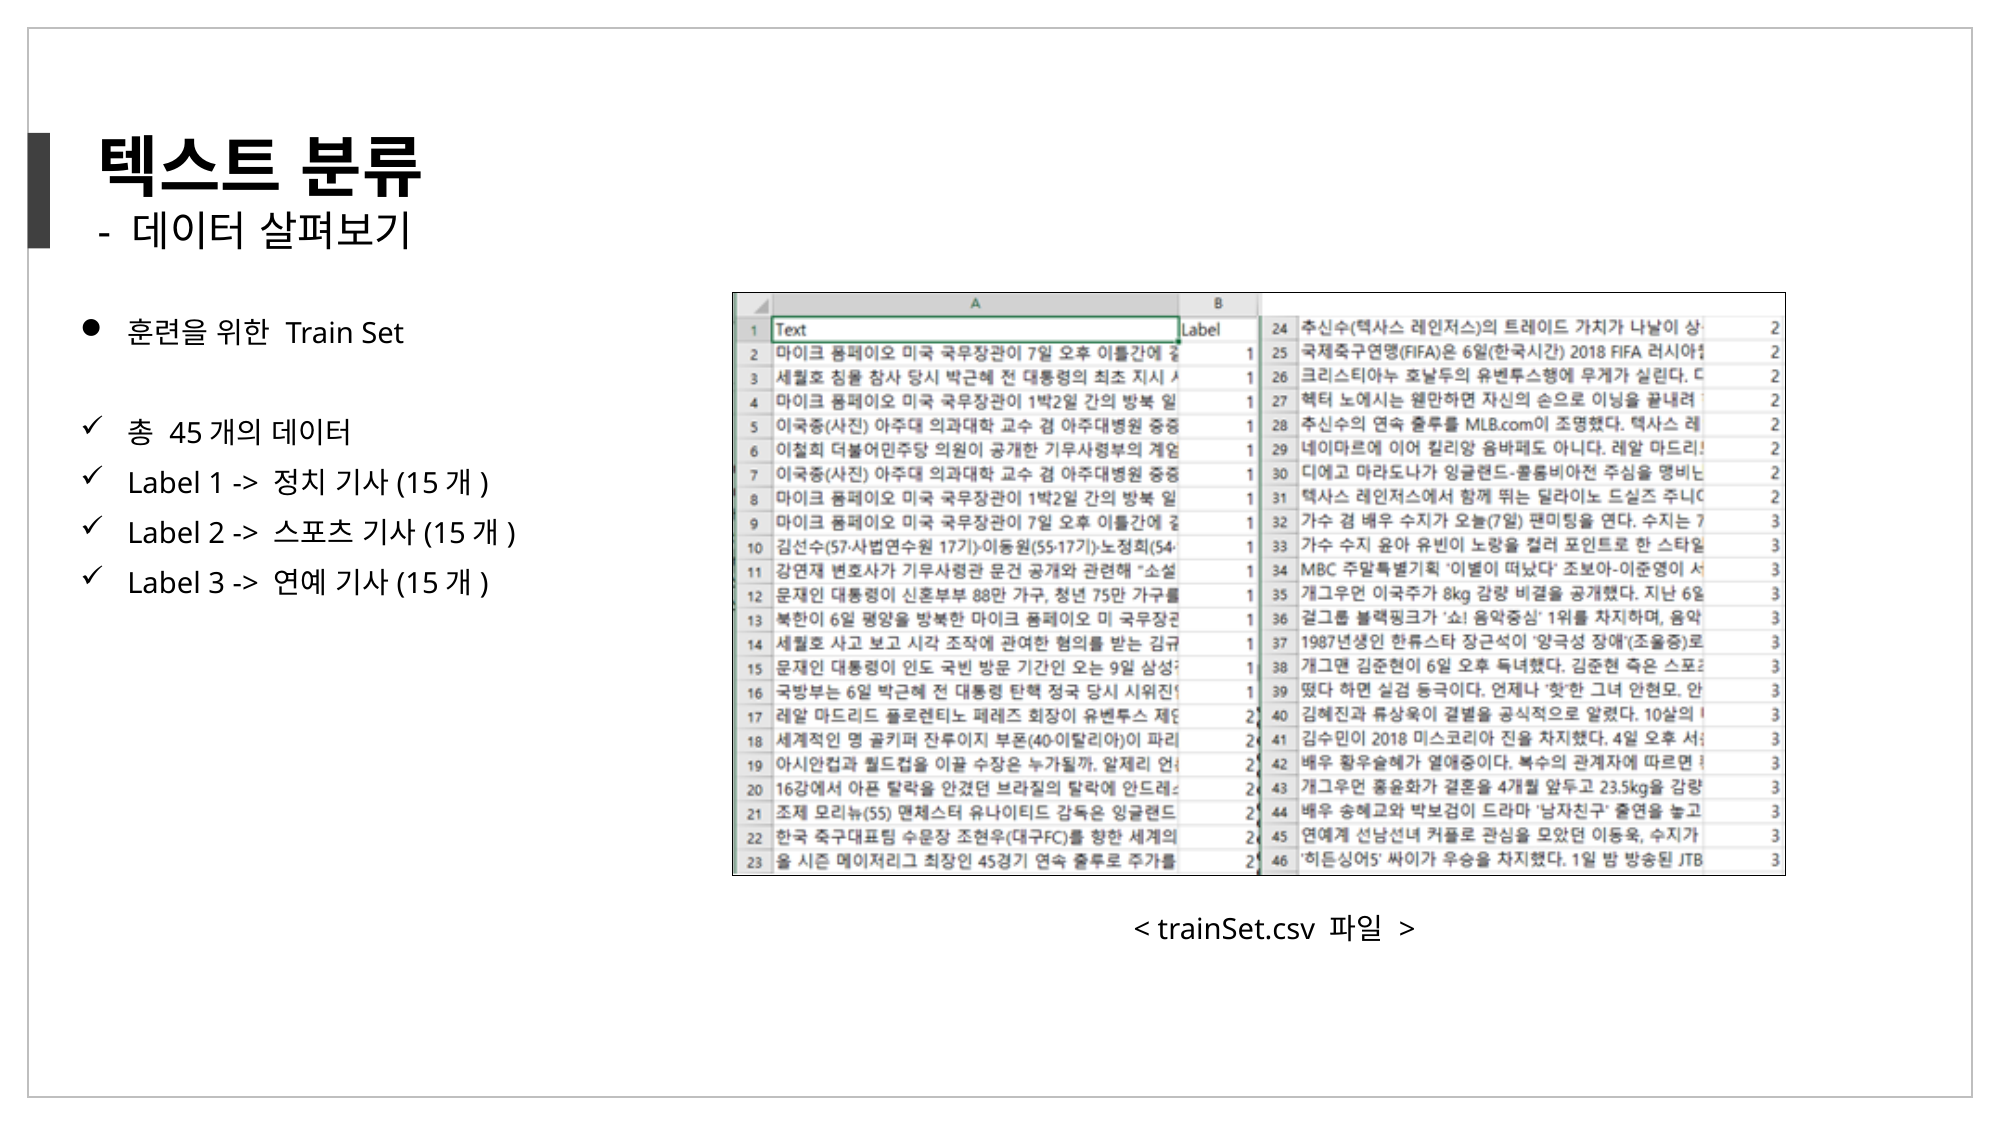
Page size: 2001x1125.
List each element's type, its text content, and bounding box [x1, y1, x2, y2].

picture [732, 291, 1786, 876]
text_box [27, 27, 1973, 1098]
text_box 훈련을 위한 Train Set 총 45개의 데이터 Label 1 -> 정치 기사(15개) Label 2 -> 스포츠 기사(15개) Label 3 -> 연예 기사(15개) [65, 292, 732, 607]
text_box < trainSet.csv 파일 > [1118, 888, 1532, 953]
text_box 텍스트 분류 - 데이터 살펴보기 [82, 117, 439, 263]
text_box [27, 132, 51, 249]
